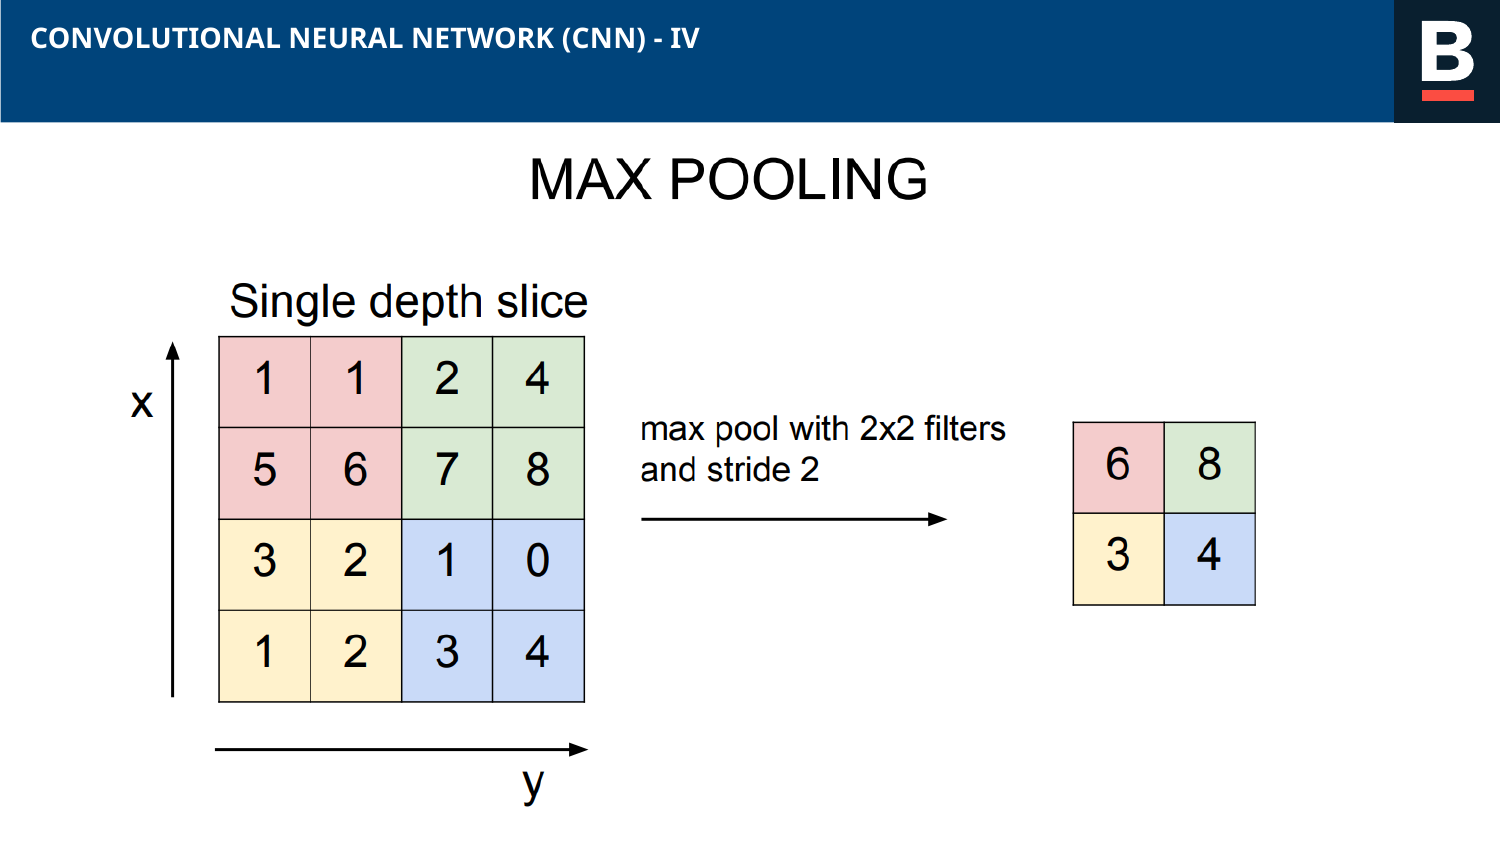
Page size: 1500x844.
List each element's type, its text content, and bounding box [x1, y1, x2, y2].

title CONVOLUTIONAL NEURAL NETWORK (CNN) - IV [15, 4, 1487, 70]
picture [106, 137, 1408, 819]
